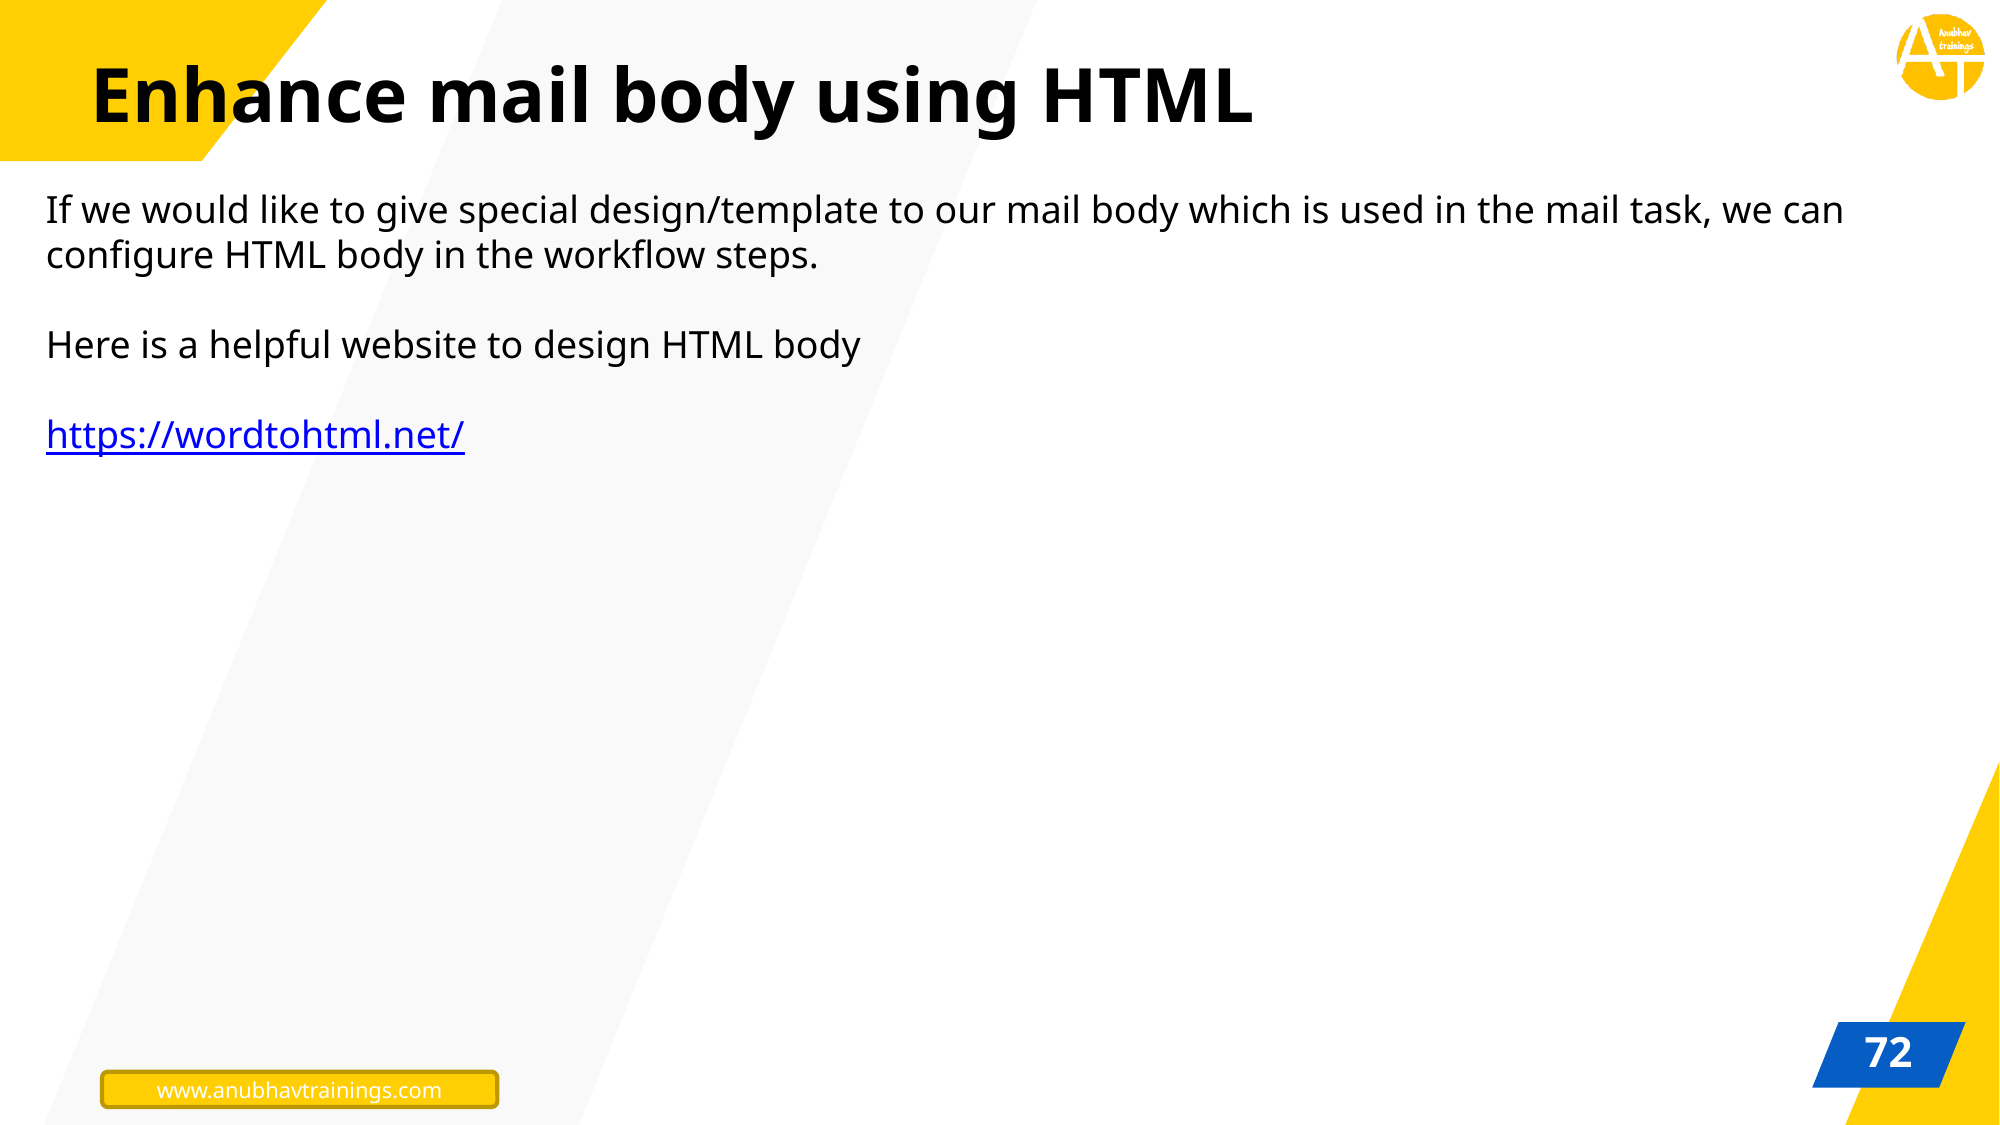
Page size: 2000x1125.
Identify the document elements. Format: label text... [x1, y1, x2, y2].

text_box If we would like to give special design/template to our mail body which is used in the mail task, we can configure HTML body in the workflow steps. Here is a helpful website to design HTML body https://wordtohtml.net/ [31, 179, 1969, 515]
title Enhance mail body using HTML [90, 31, 1792, 148]
picture [1888, 8, 1989, 108]
slide_number 72 [1847, 1024, 1931, 1086]
text_box [0, 0, 329, 164]
text_box www.anubhavtrainings.com [99, 1069, 500, 1110]
